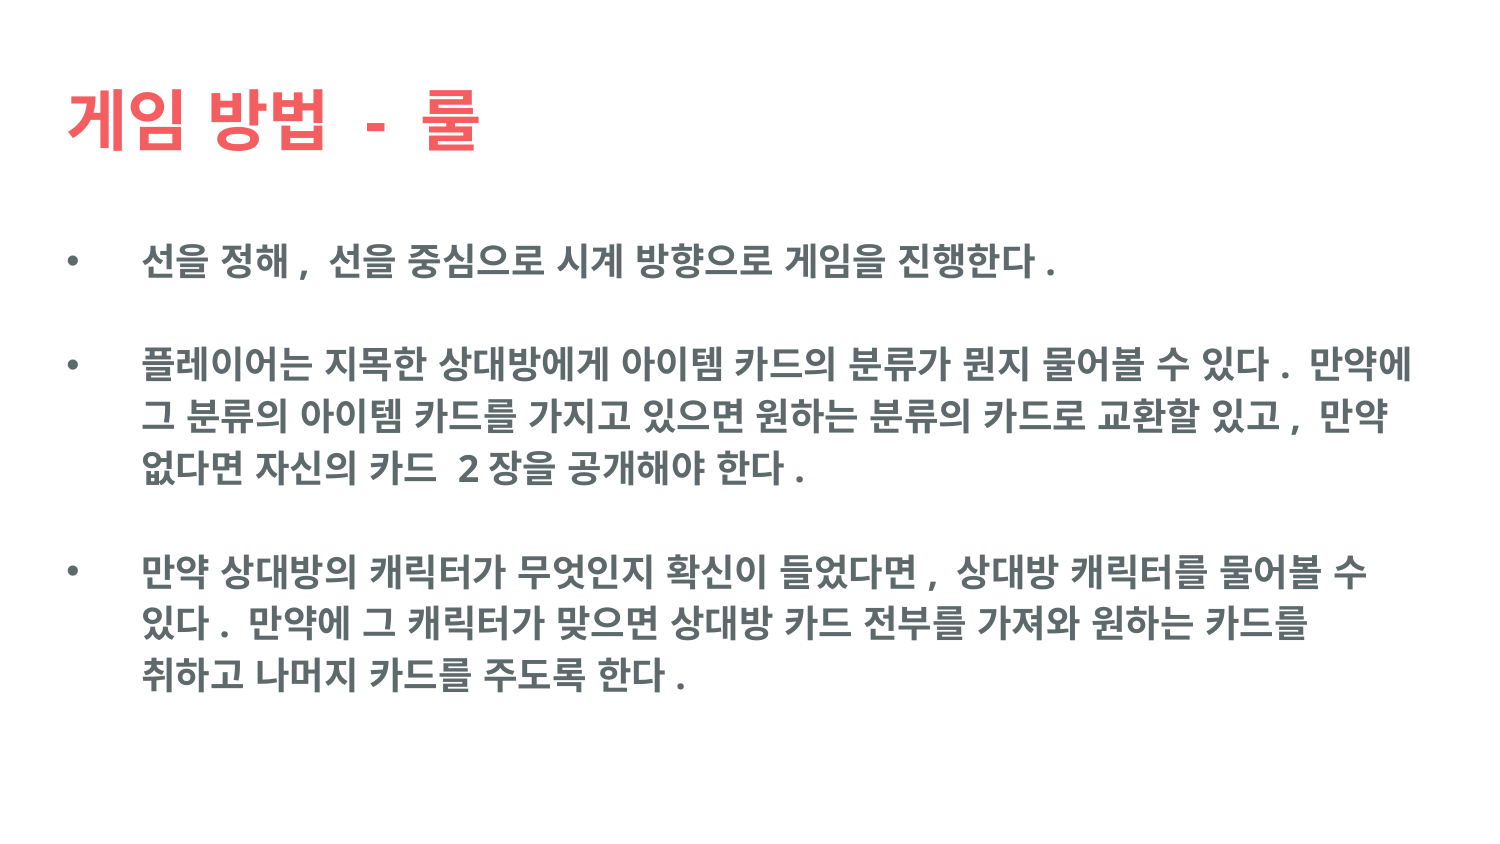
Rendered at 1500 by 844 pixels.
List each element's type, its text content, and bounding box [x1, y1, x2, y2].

title 게임 방법 - 룰 [51, 64, 1449, 167]
list 선을 정해, 선을 중심으로 시계 방향으로 게임을 진행한다. 플레이어는 지목한 상대방에게 아이템 카드의 분류가 뭔지 물어볼 수 있다. 만약에 그 분류의 아이템 카드를 가지고 있으면 원하는 분류의 카드로 교환할 있고, 만약 없다면 자신의 카드 2장을 공개해야 한다. 만약 상대방의 캐릭터가 무엇인지 확신이 들었다면, 상대방 캐릭터를 물어볼 수 있다. 만약에 그 캐릭터가 맞으면 상대방 카드 전부를 가져와 원하는 카드를 취하고 나머지 카드를 주도록 한다. [37, 216, 1436, 722]
